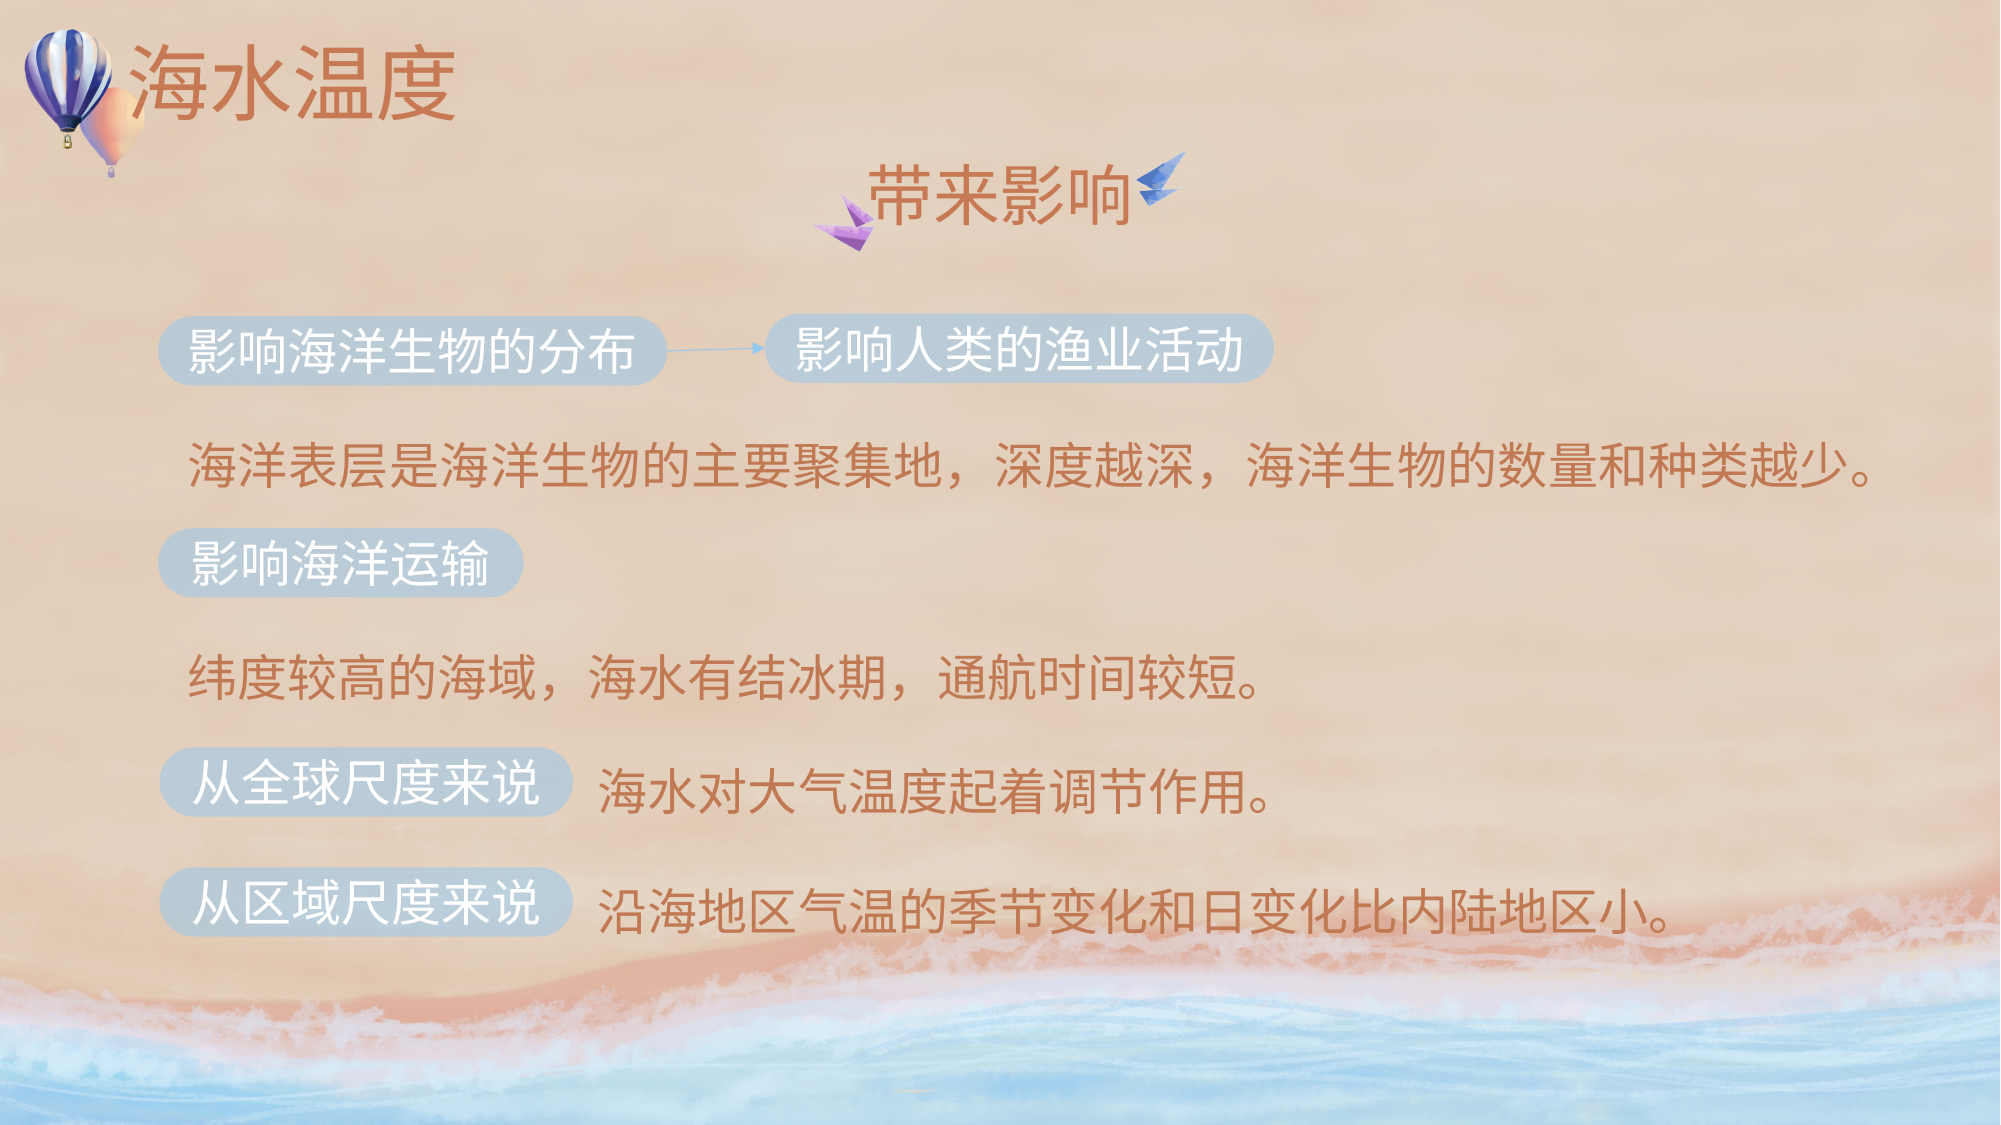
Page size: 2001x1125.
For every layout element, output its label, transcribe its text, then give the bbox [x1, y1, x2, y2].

text_box 沿海地区气温的季节变化和日变化比内陆地区小。 [583, 861, 1720, 948]
text_box 从全球尺度来说 [158, 746, 574, 818]
title 海水温度 [111, 34, 479, 141]
text_box 影响海洋生物的分布 [157, 315, 669, 387]
text_box 海水对大气温度起着调节作用。 [583, 741, 1720, 828]
text_box 纬度较高的海域，海水有结冰期，通航时间较短。 [172, 626, 1867, 714]
list 带来影响 [850, 155, 1150, 244]
text_box 从区域尺度来说 [158, 866, 574, 938]
text_box 海洋表层是海洋生物的主要聚集地，深度越深，海洋生物的数量和种类越少。 [172, 414, 1867, 502]
picture [0, 0, 2001, 1125]
text_box 影响海洋运输 [156, 527, 525, 599]
text_box 影响人类的渔业活动 [764, 312, 1276, 384]
